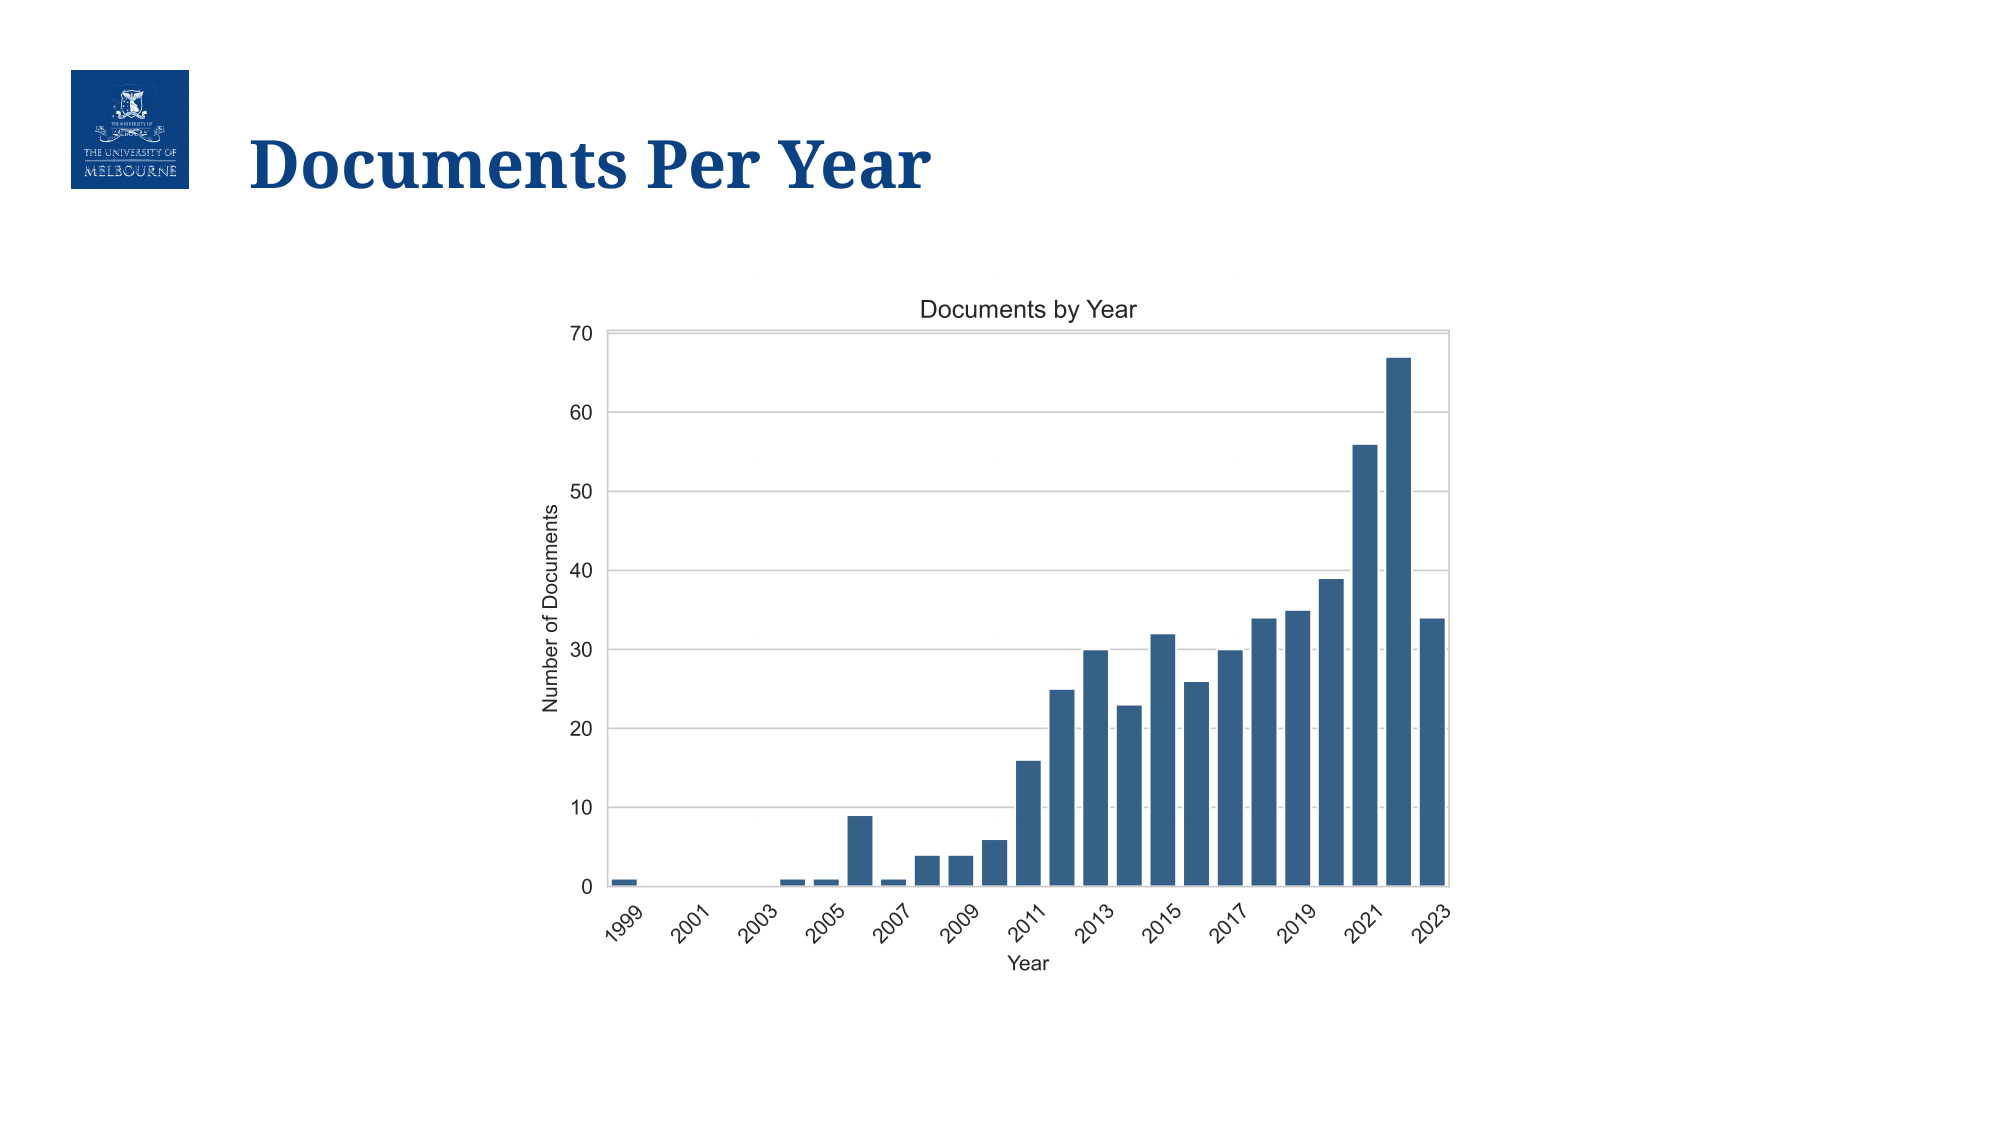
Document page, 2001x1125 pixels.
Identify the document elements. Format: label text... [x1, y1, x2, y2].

title Documents Per Year [234, 64, 1924, 211]
picture [519, 277, 1480, 998]
picture [71, 70, 189, 189]
